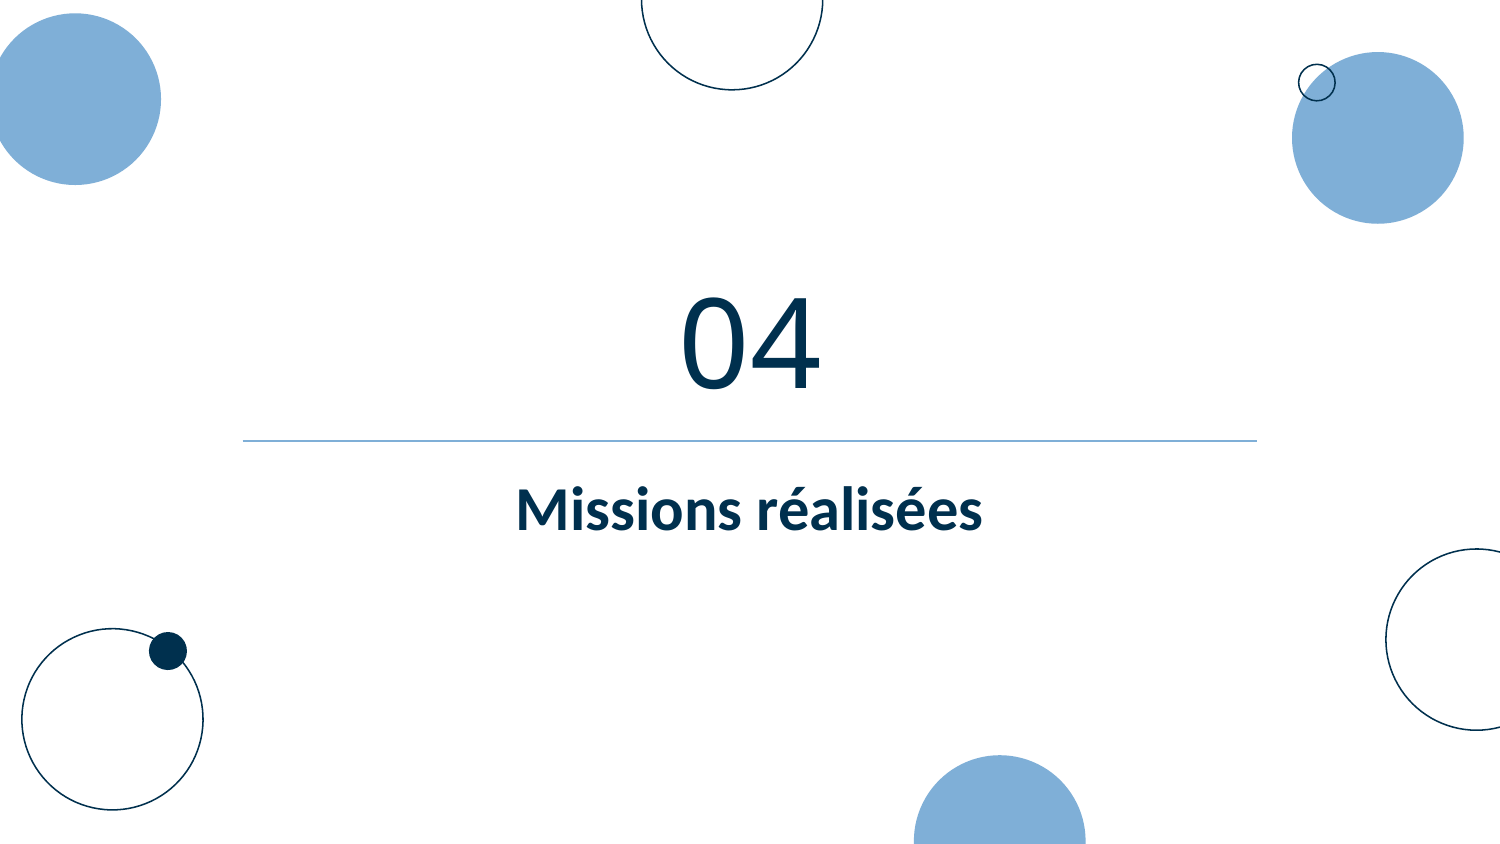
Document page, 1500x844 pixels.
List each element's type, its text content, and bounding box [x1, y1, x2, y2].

title Missions réalisées [242, 453, 1258, 598]
title 04 [640, 246, 860, 429]
